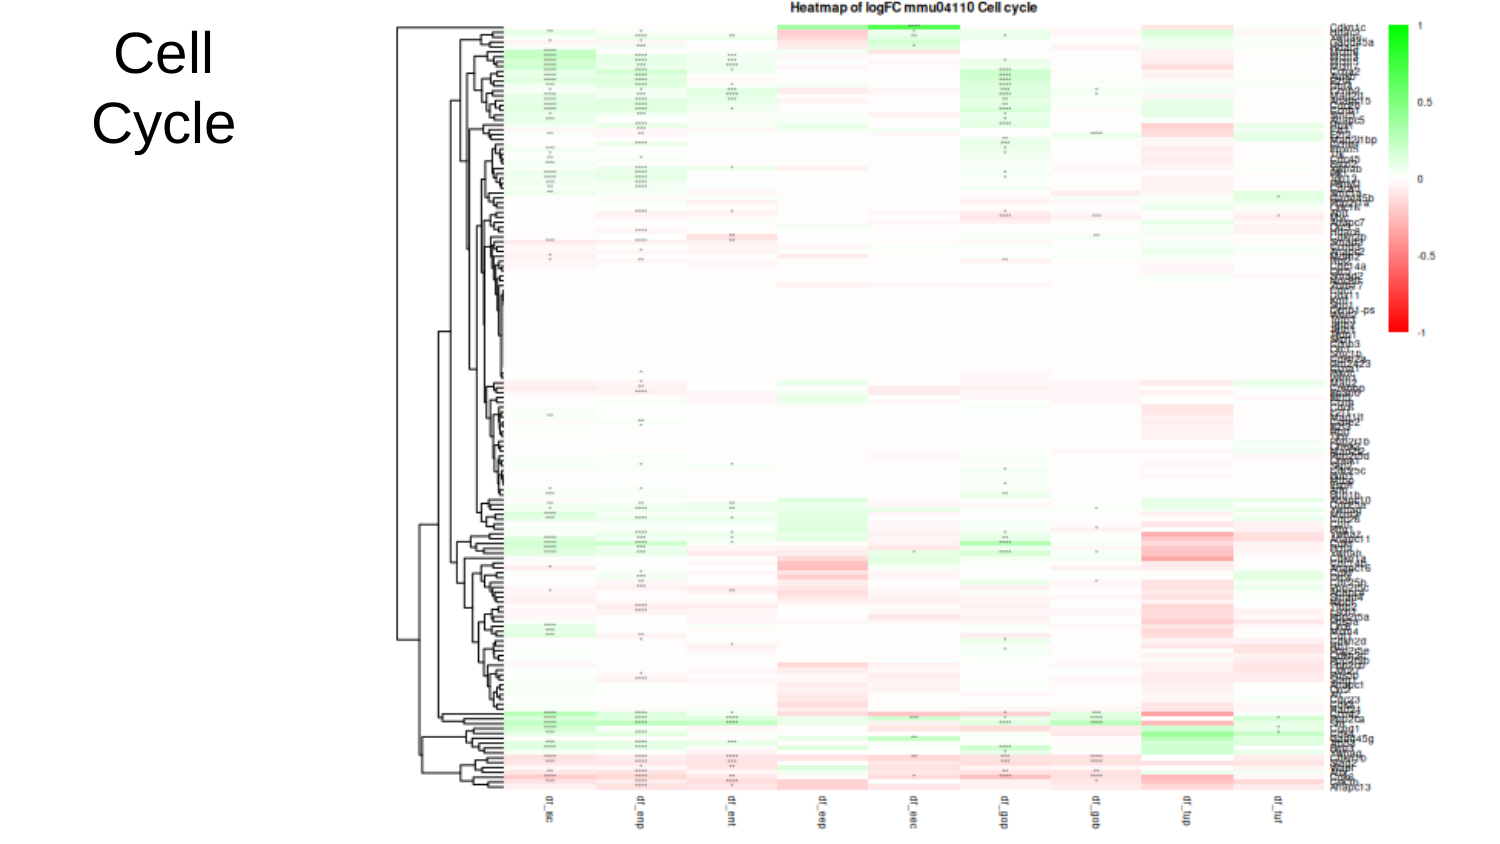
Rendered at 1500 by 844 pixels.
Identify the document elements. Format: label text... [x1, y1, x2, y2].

title Cell Cycle [0, 0, 329, 232]
picture [392, 0, 1438, 844]
